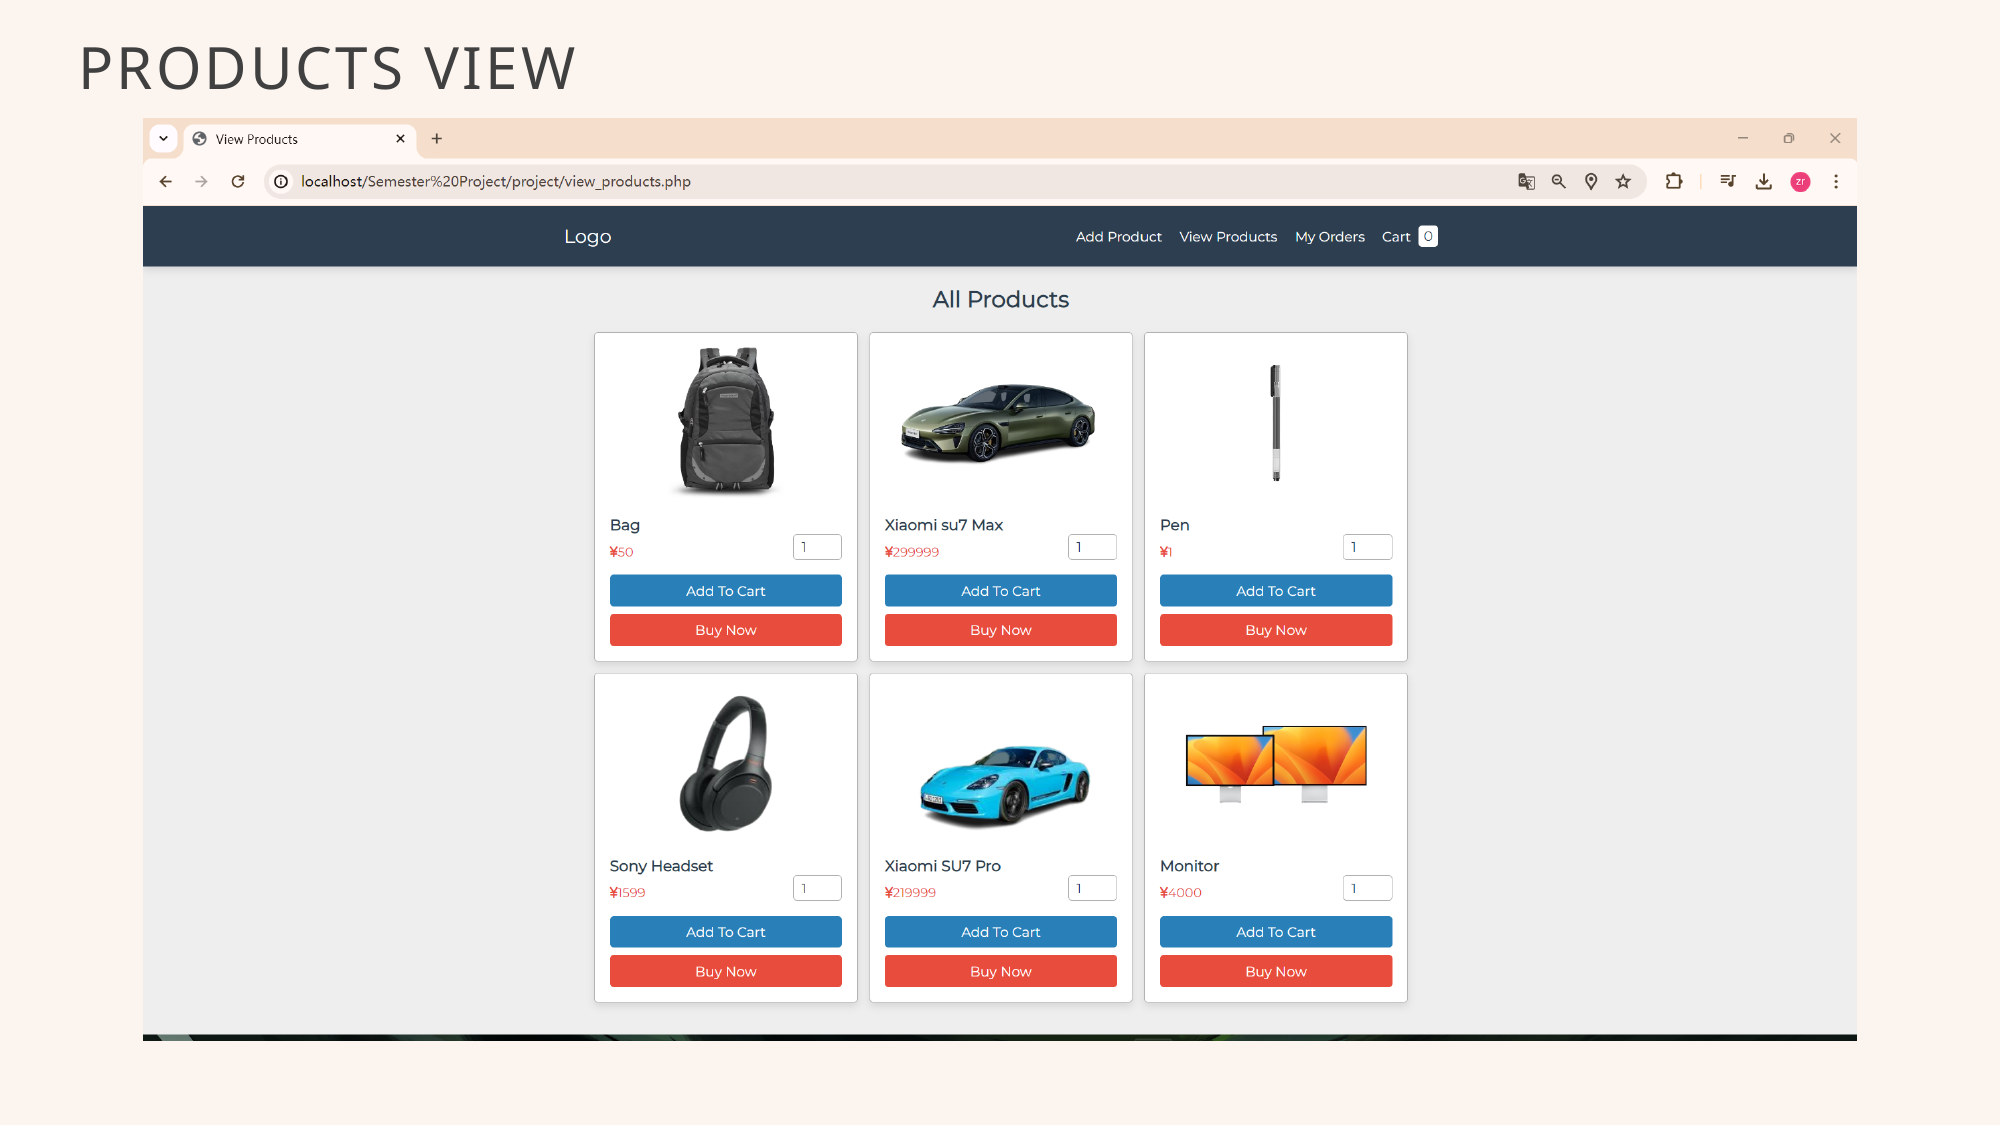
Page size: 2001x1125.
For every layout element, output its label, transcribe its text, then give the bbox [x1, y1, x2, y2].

title PRODUCTS view [63, 23, 608, 119]
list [143, 118, 1857, 1041]
